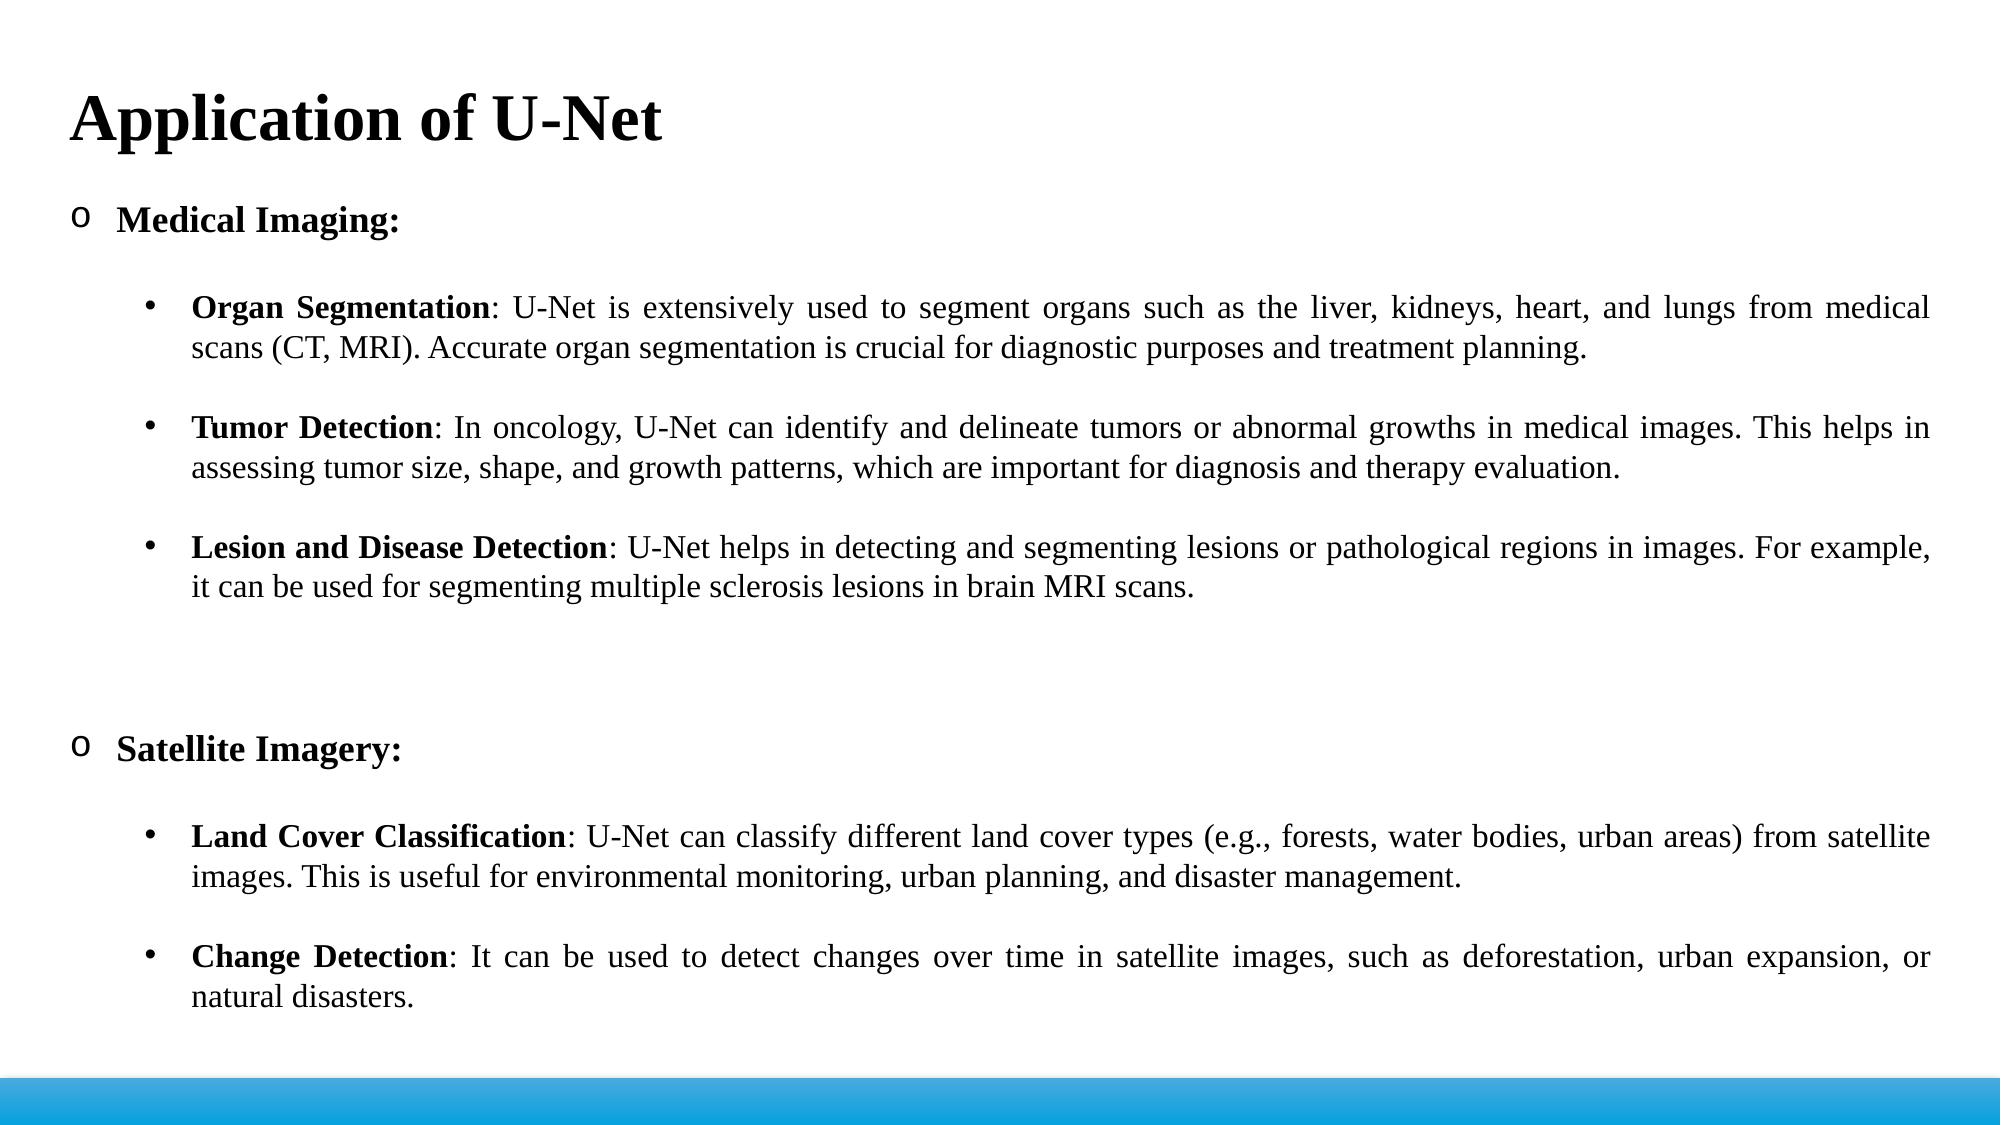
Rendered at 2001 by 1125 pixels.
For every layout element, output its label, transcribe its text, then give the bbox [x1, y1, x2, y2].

text_box Application of U-Net [54, 66, 1720, 161]
text_box Medical Imaging: Organ Segmentation: U-Net is extensively used to segment organs such as the liver, kidneys, heart, and lungs from medical scans (CT, MRI). Accurate organ segmentation is crucial for diagnostic purposes and treatment planning. Tumor Detection: In oncology, U-Net can identify and delineate tumors or abnormal growths in medical images. This helps in assessing tumor size, shape, and growth patterns, which are important for diagnosis and therapy evaluation. Lesion and Disease Detection: U-Net helps in detecting and segmenting lesions or pathological regions in images. For example, it can be used for segmenting multiple sclerosis lesions in brain MRI scans. Satellite Imagery: Land Cover Classification: U-Net can classify different land cover types (e.g., forests, water bodies, urban areas) from satellite images. This is useful for environmental monitoring, urban planning, and disaster management. Change Detection: It can be used to detect changes over time in satellite images, such as deforestation, urban expansion, or natural disasters. [54, 187, 1949, 1062]
text_box [0, 1078, 2000, 1125]
